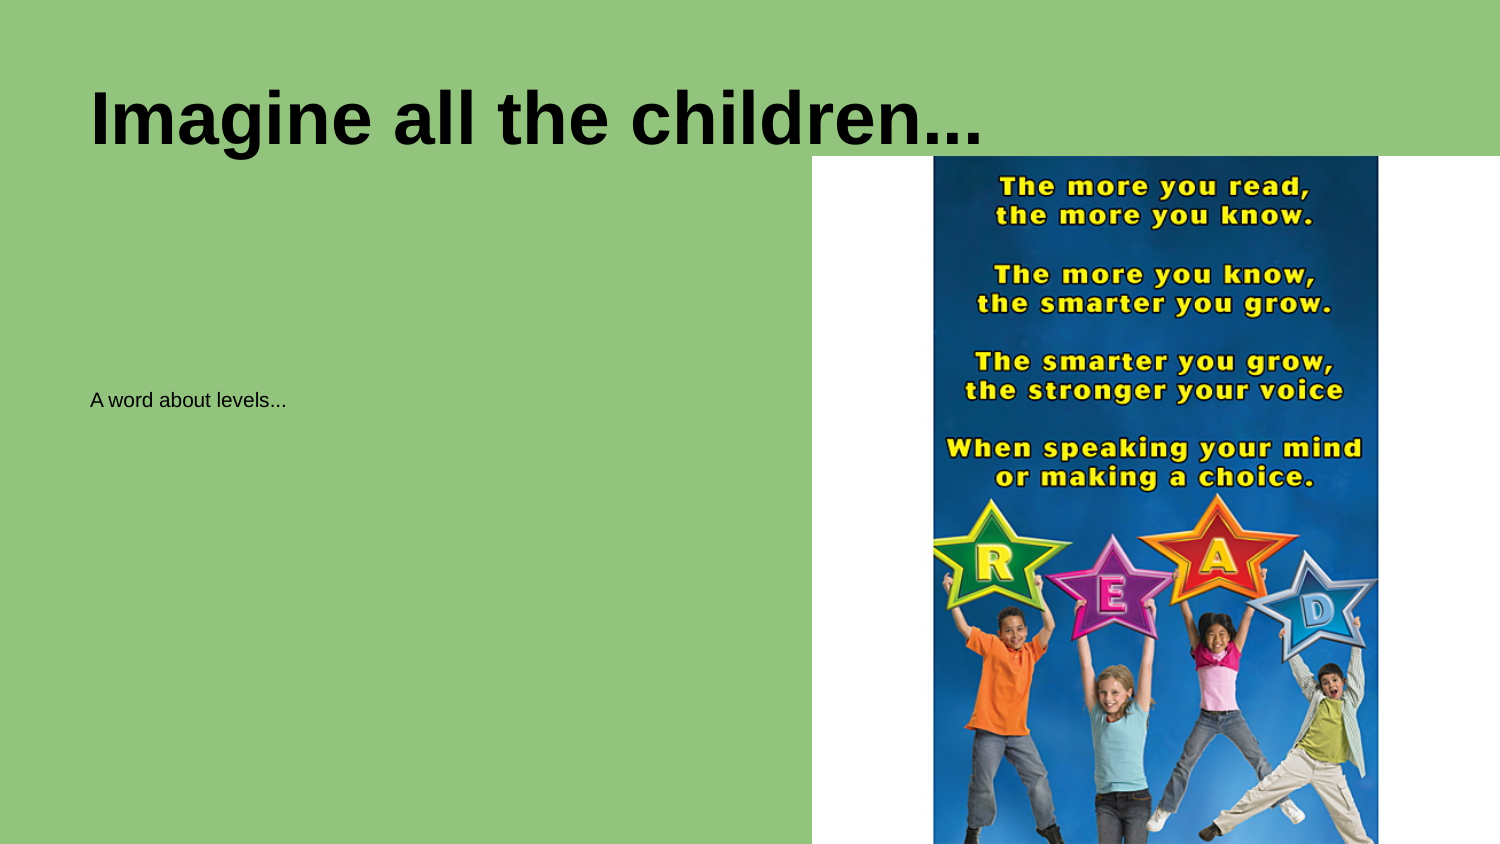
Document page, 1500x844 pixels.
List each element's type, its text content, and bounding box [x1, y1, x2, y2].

list A word about levels... [75, 196, 807, 808]
title Imagine all the children... [75, 33, 1425, 175]
picture [812, 156, 1500, 844]
